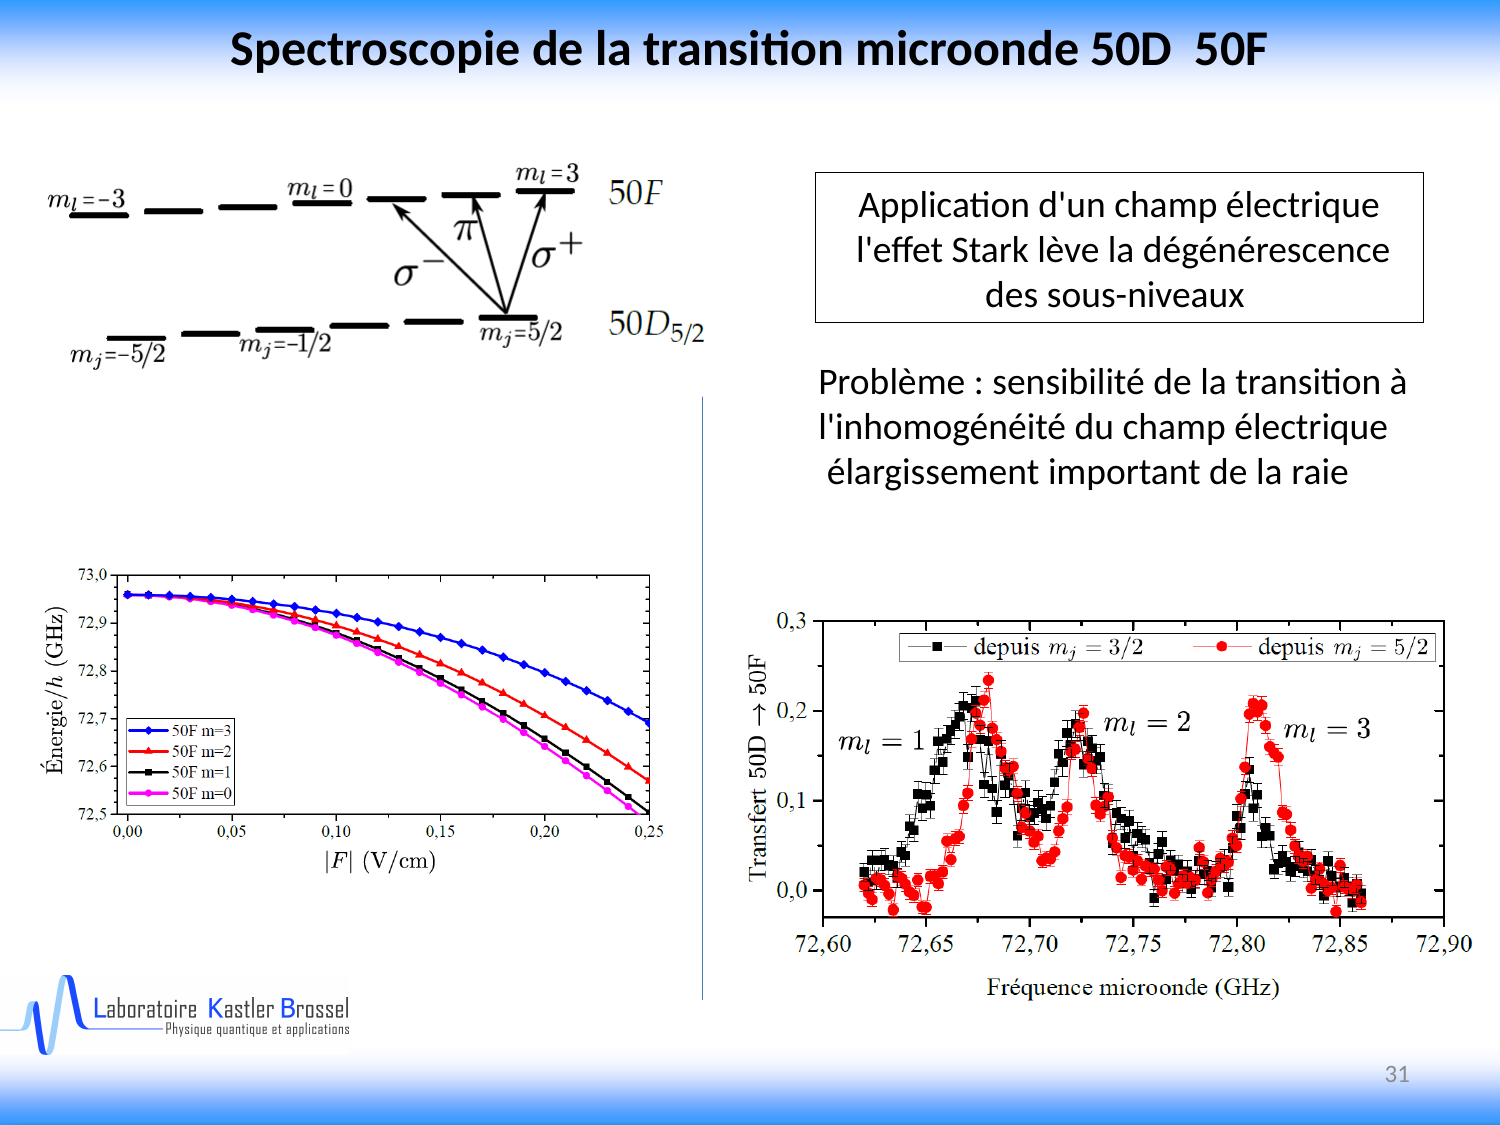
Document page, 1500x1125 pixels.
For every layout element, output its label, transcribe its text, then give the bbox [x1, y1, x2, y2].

picture [0, 0, 1500, 1125]
slide_number 31 [1074, 1042, 1425, 1103]
